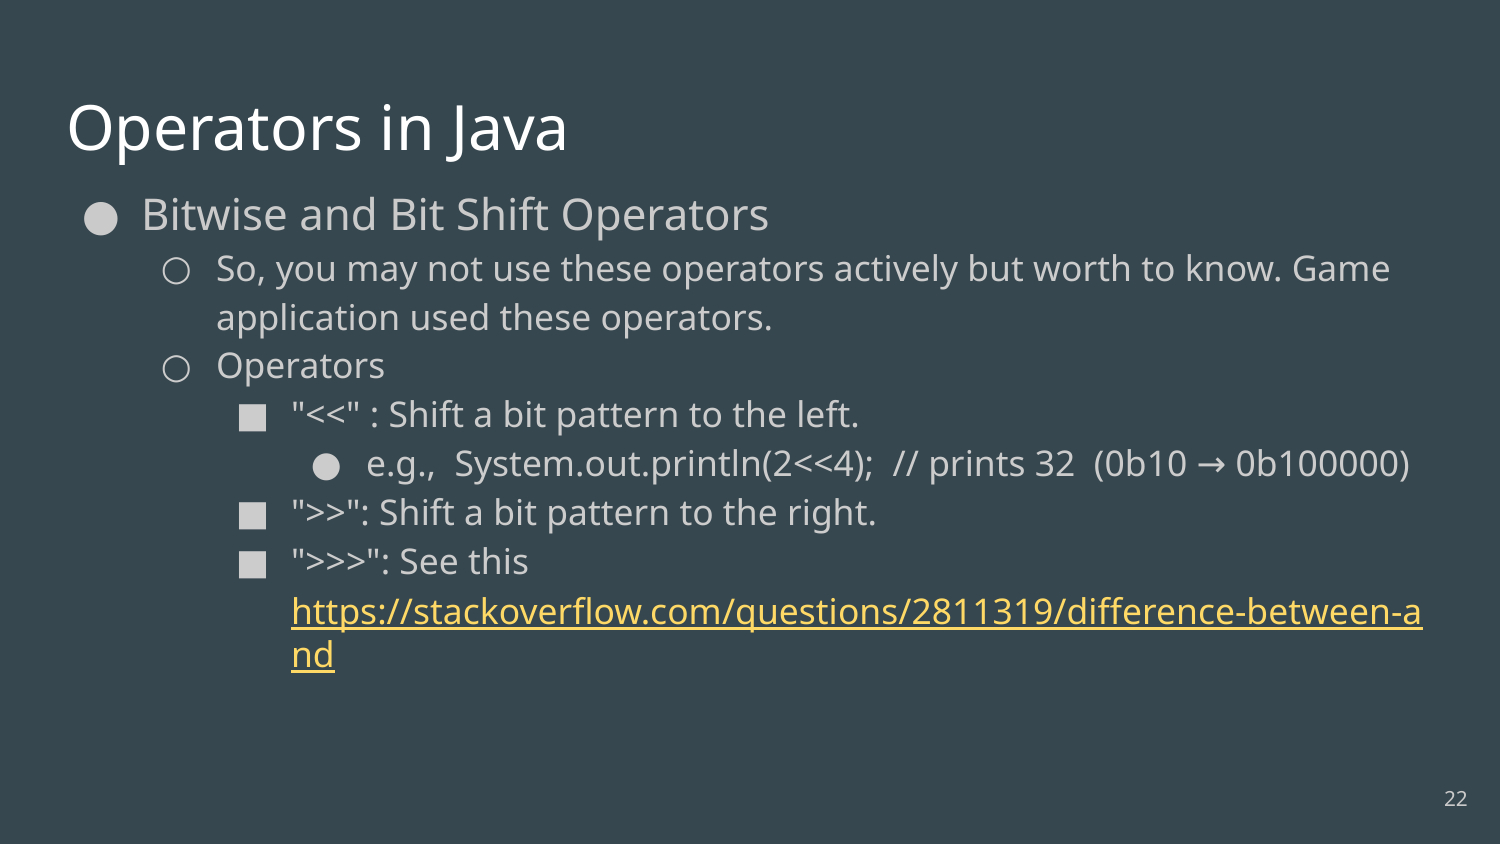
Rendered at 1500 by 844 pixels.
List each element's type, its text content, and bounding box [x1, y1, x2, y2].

title Operators in Java [51, 72, 1449, 164]
slide_number ‹#› [1392, 767, 1483, 833]
list Bitwise and Bit Shift Operators So, you may not use these operators actively but worth to know. Game application used these operators. Operators "<<" : Shift a bit pattern to the left. e.g., System.out.println(2<<4); // prints 32 (0b10 → 0b100000) ">>": Shift a bit pattern to the right. ">>>": See this https://stackoverflow.com/questions/2811319/difference-between-and [51, 164, 1449, 725]
